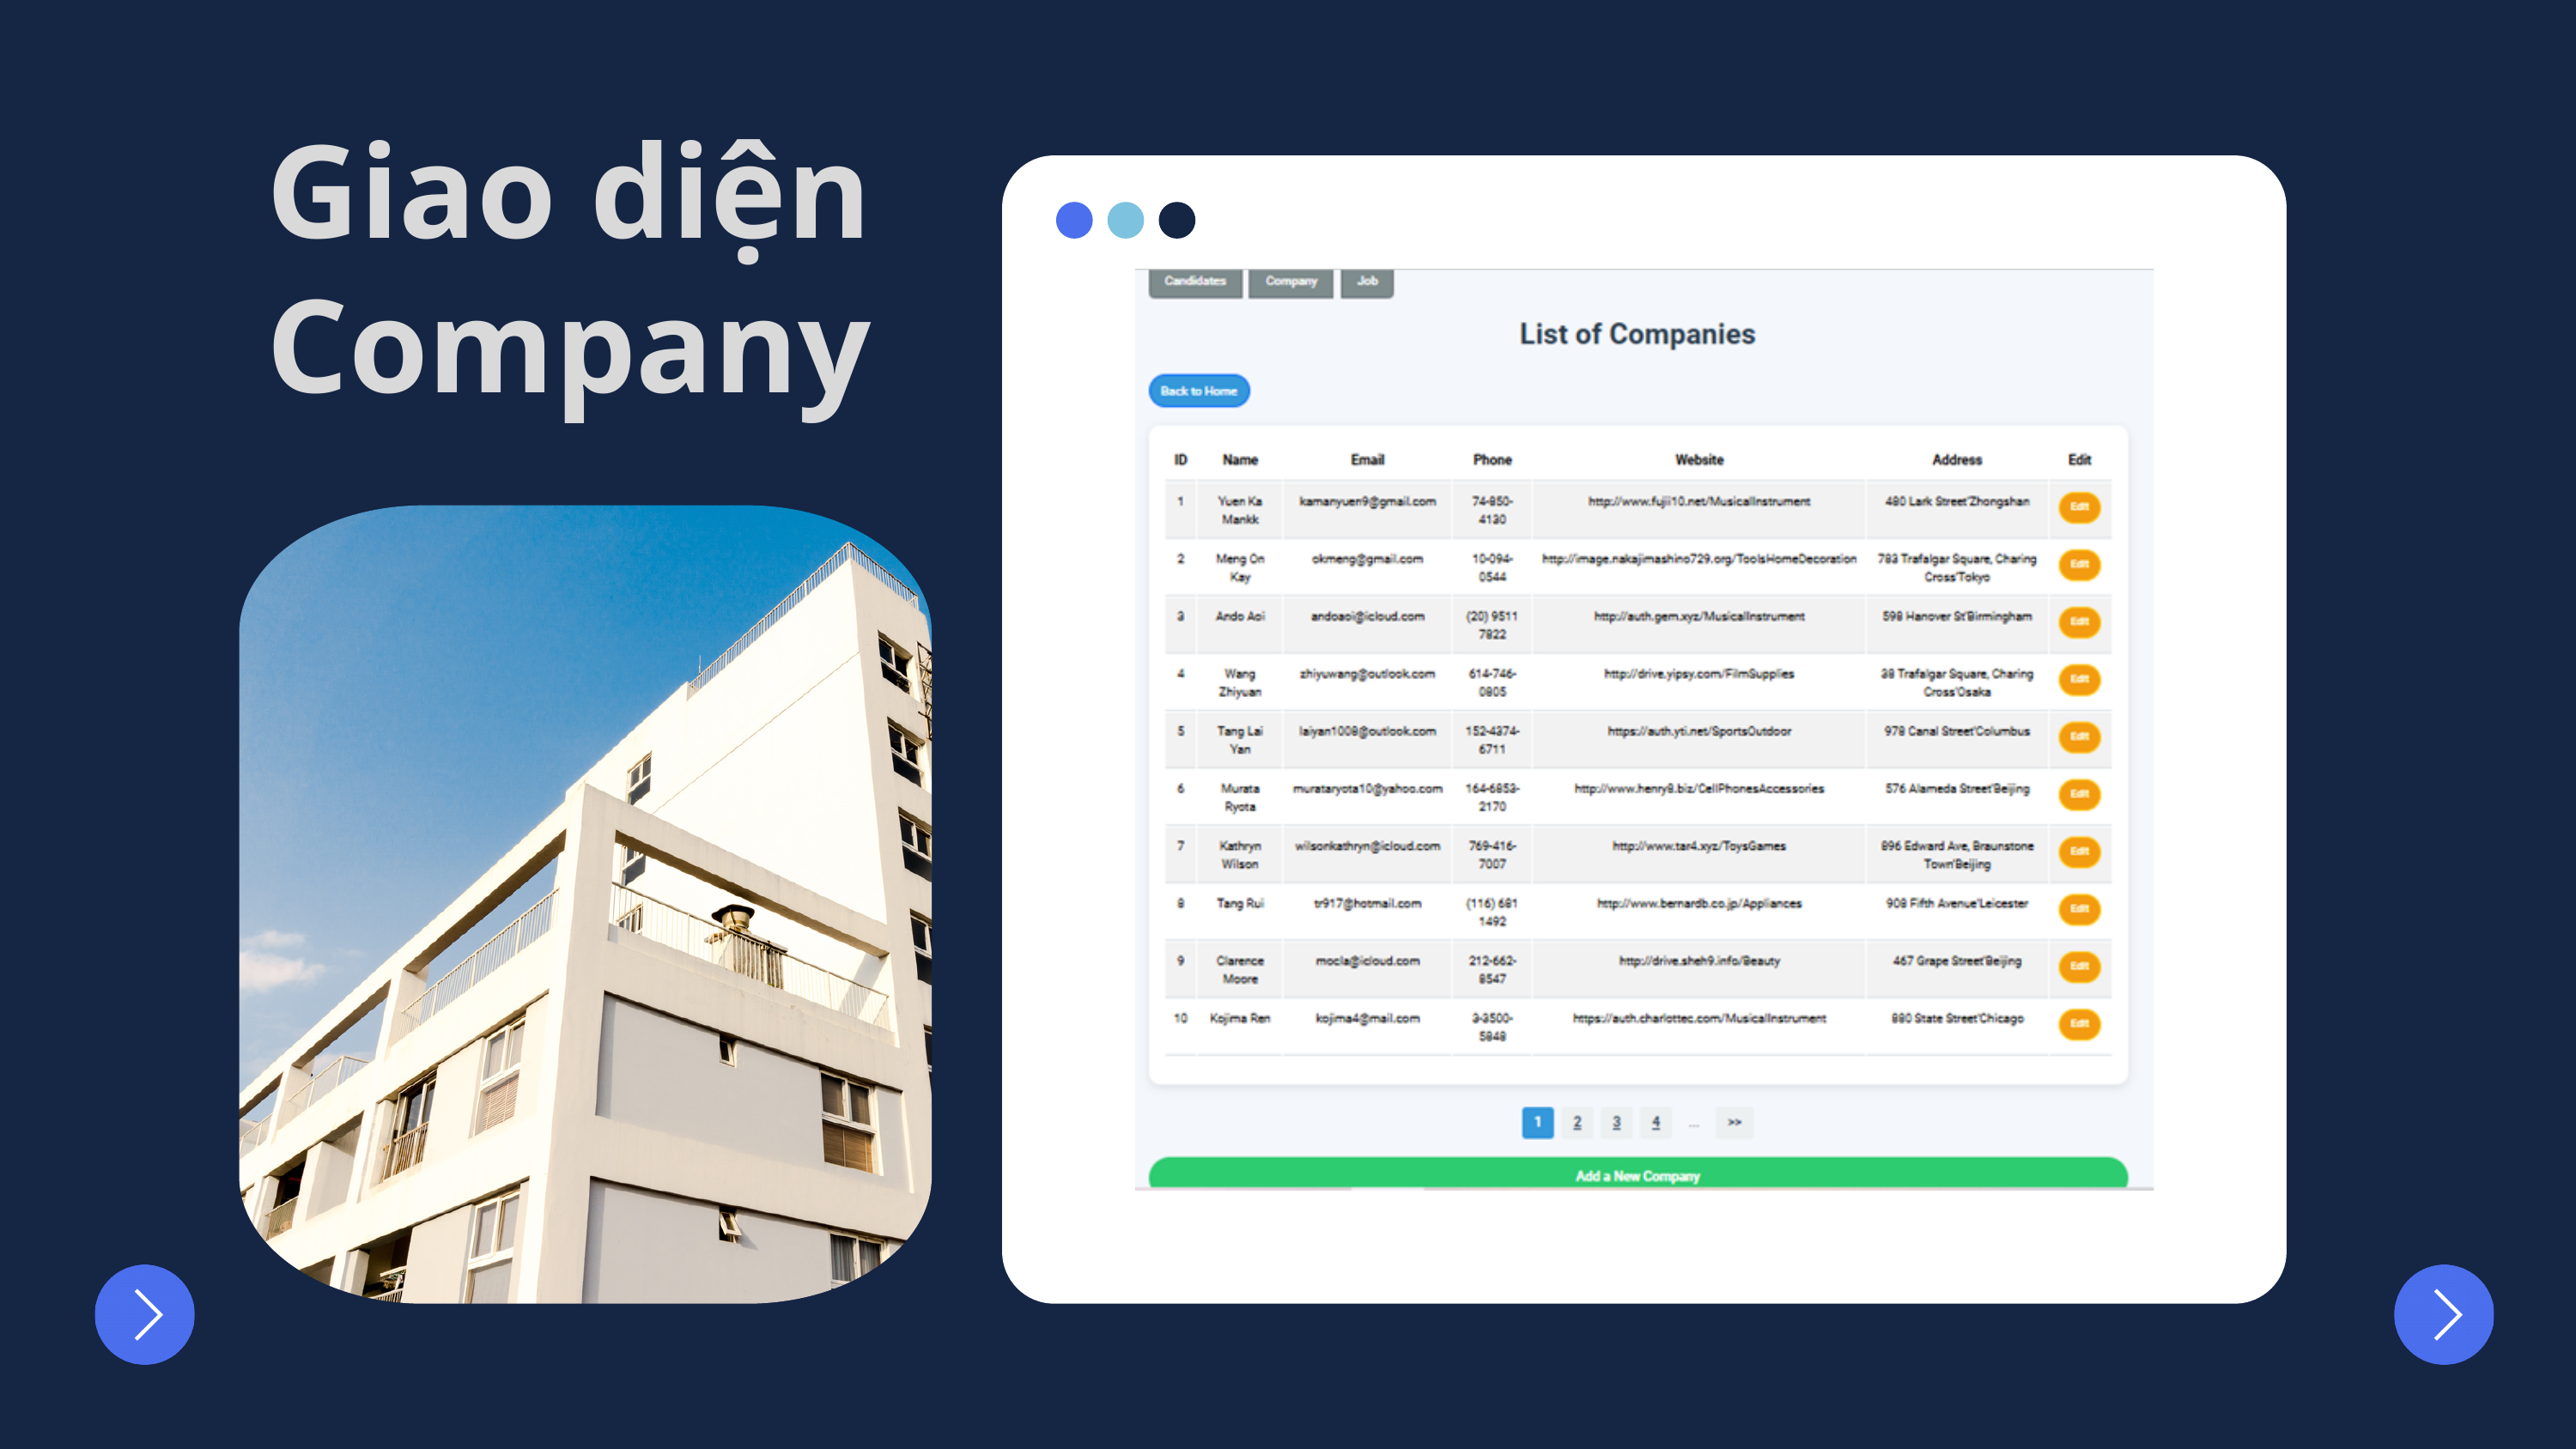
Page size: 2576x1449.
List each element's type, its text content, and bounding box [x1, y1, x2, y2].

text_box Giao diện Company [82, 109, 1056, 419]
text_box [2394, 1264, 2494, 1365]
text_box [1055, 201, 1196, 239]
text_box [94, 1264, 195, 1365]
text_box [1001, 155, 2287, 1304]
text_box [239, 505, 933, 1304]
